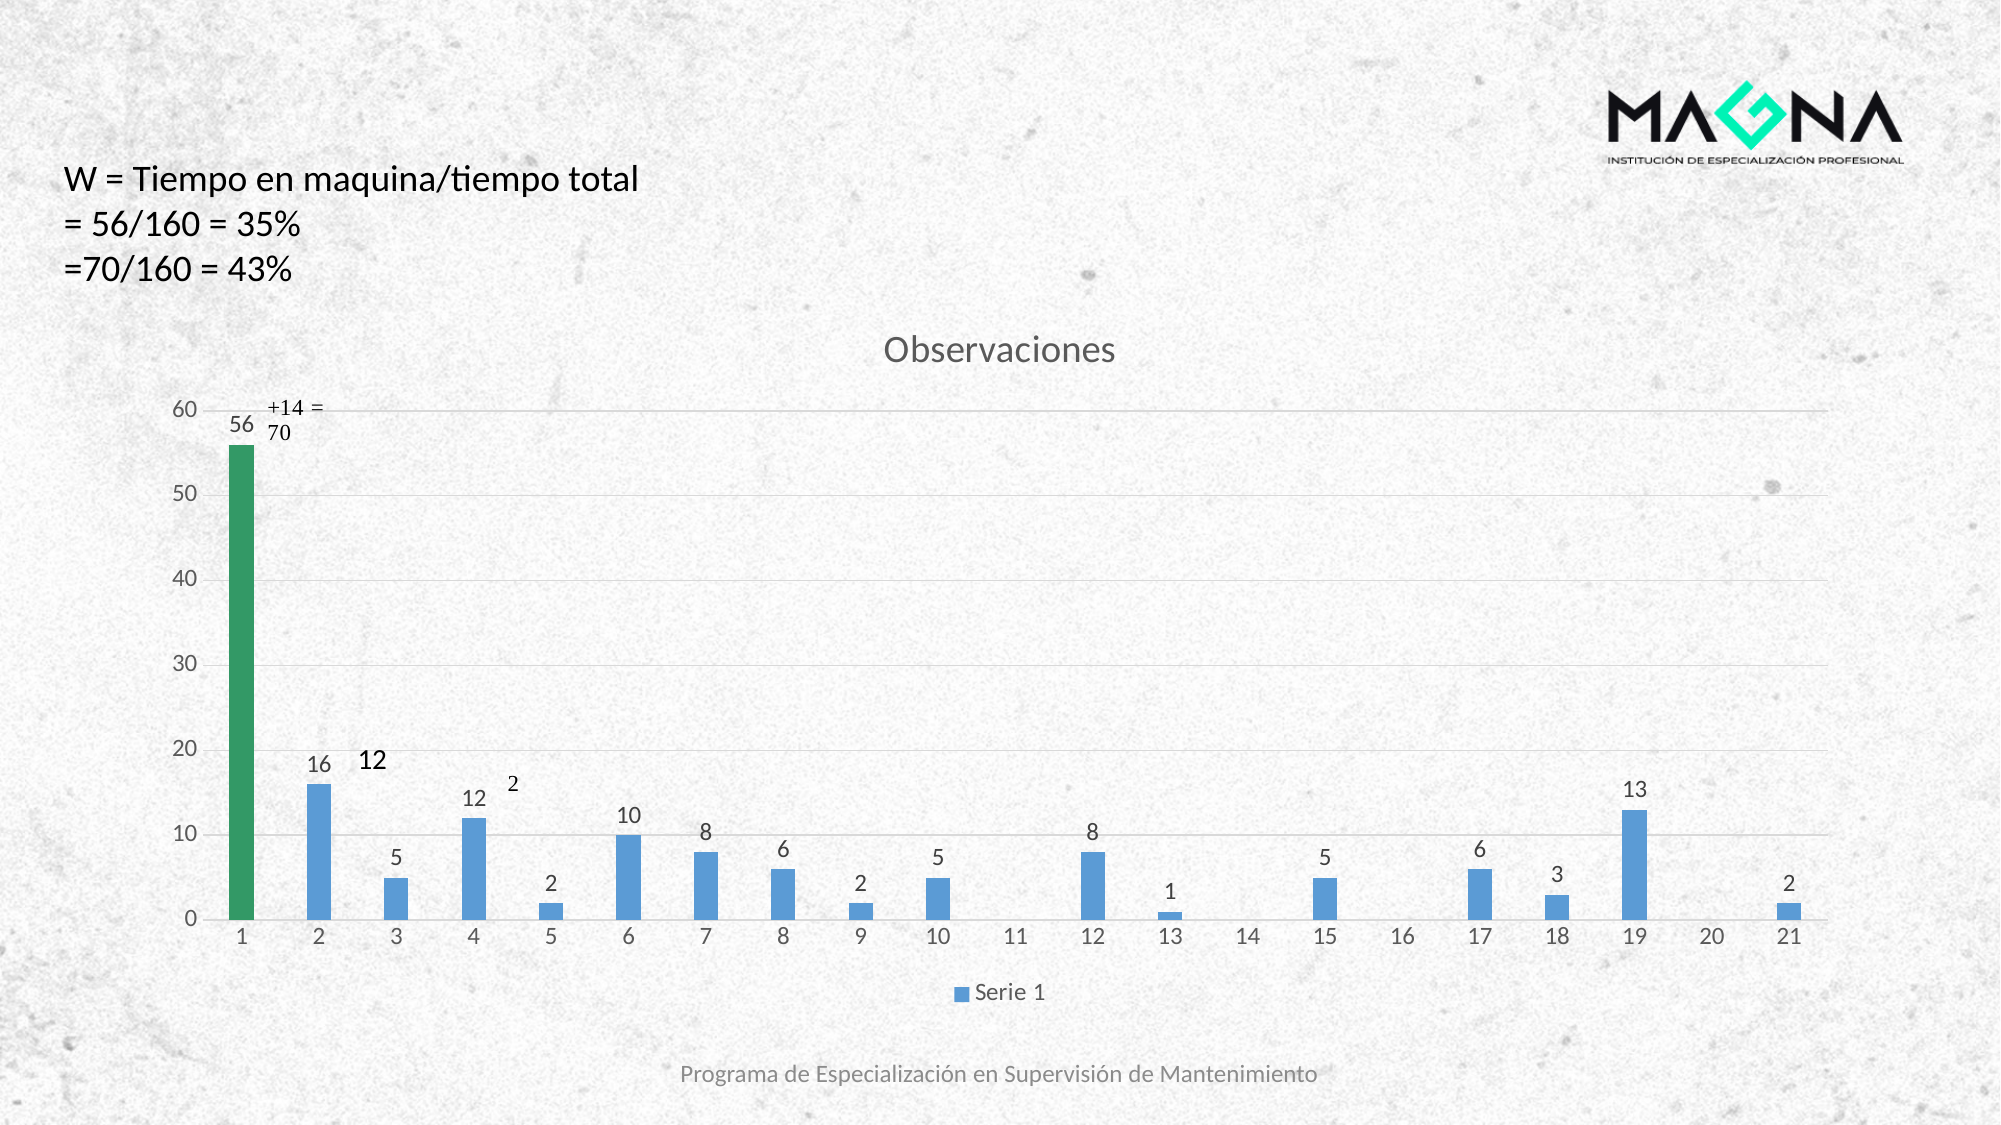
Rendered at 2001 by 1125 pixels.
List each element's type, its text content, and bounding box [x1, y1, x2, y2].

text_box W = Tiempo en maquina/tiempo total = 56/160 = 35% =70/160 = 43% [48, 146, 689, 297]
picture [0, 0, 2001, 1125]
chart [137, 299, 1863, 1014]
